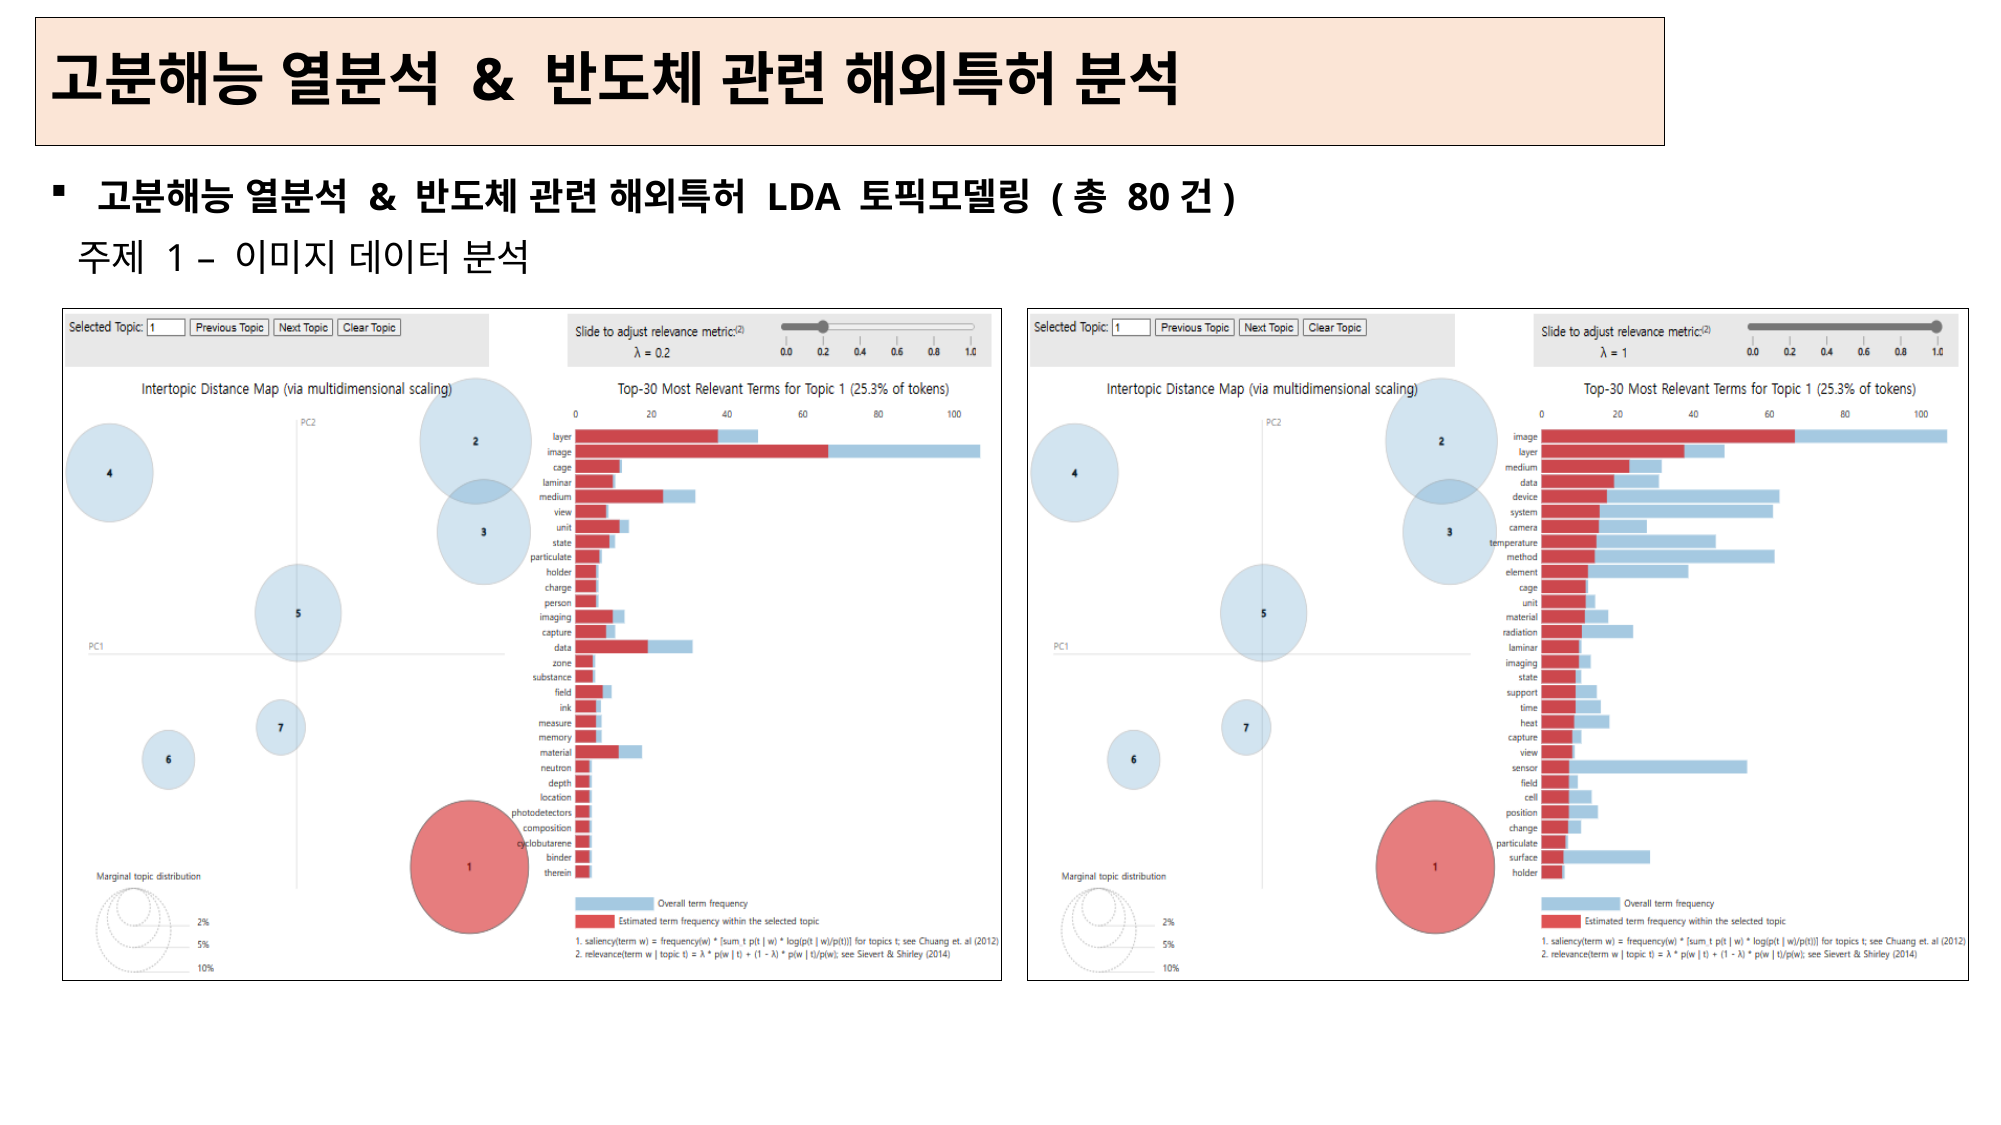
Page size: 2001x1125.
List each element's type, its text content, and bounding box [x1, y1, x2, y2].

text_box 주제 1 – 이미지 데이터 분석 [62, 226, 1002, 287]
picture [1027, 308, 1969, 981]
text_box 고분해능 열분석 & 반도체 관련 해외특허 분석 [35, 17, 1665, 146]
text_box 고분해능 열분석 & 반도체 관련 해외특허 LDA 토픽모델링 (총 80건) [35, 165, 1277, 226]
picture [62, 308, 1002, 981]
